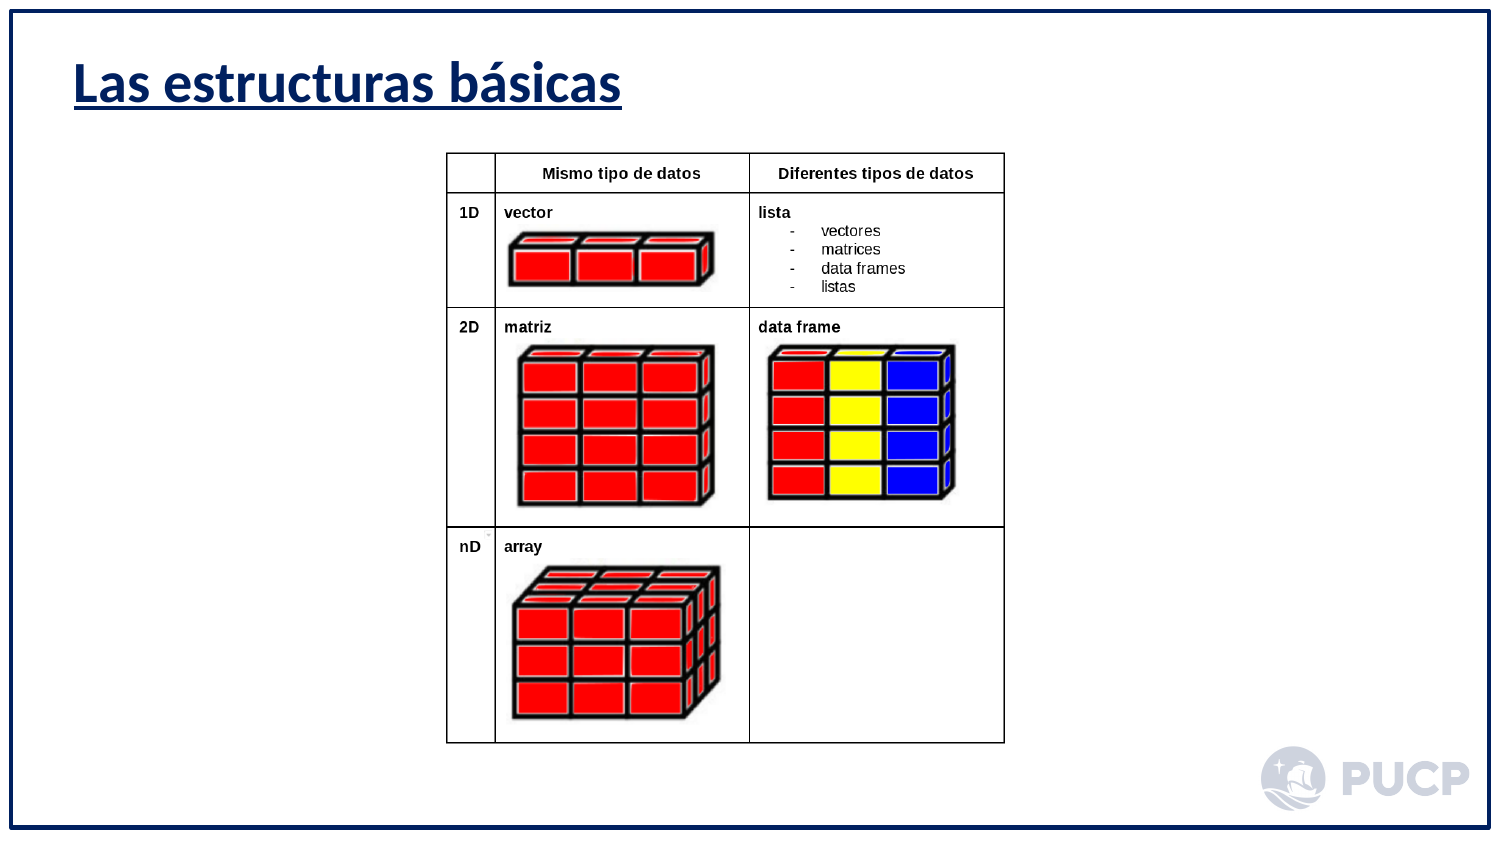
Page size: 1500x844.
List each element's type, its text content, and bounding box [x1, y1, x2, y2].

text_box [9, 9, 1491, 830]
picture [1230, 713, 1500, 844]
picture [441, 147, 1009, 750]
text_box Las estructuras básicas [58, 36, 637, 121]
